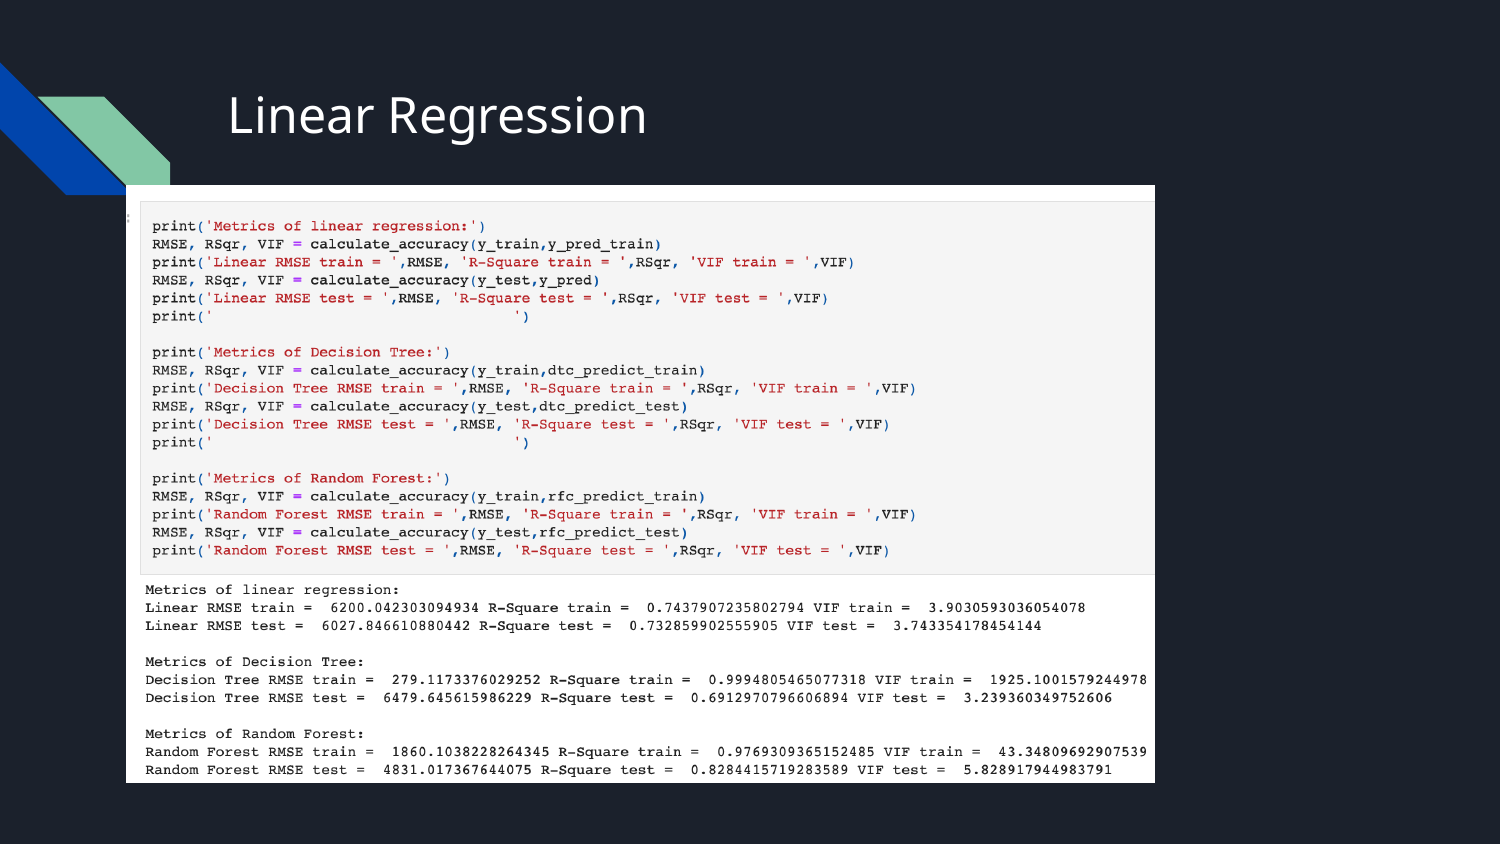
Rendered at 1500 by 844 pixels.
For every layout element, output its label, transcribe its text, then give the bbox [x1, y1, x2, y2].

title Linear Regression [212, 64, 1368, 215]
picture [126, 185, 1155, 783]
